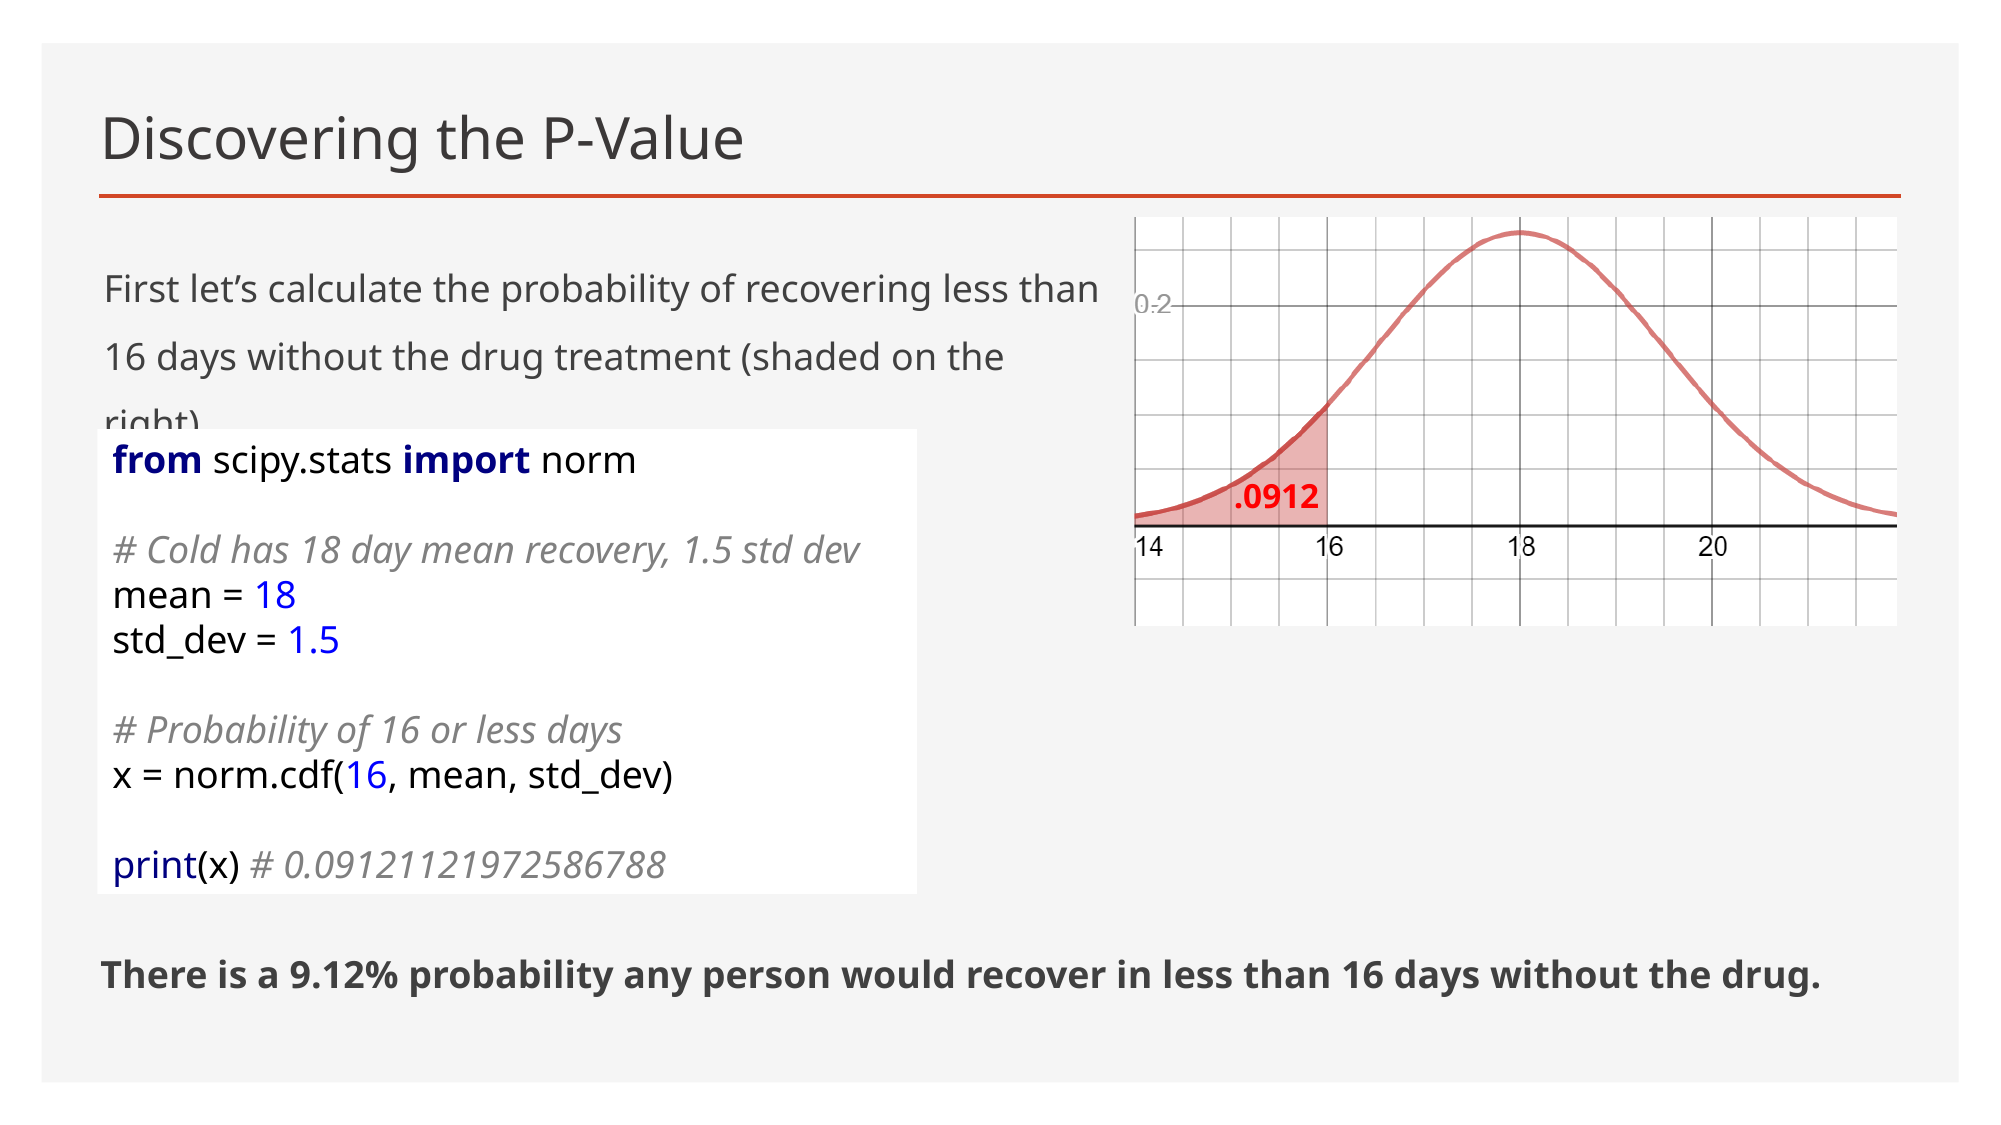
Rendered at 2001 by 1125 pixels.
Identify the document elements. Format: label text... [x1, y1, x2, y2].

list First let’s calculate the probability of recovering less than 16 days without the drug treatment (shaded on the right). [88, 235, 1135, 921]
title Discovering the P-Value [85, 73, 1214, 179]
text_box There is a 9.12% probability any person would recover in less than 16 days without the drug. [85, 921, 1892, 1077]
picture [1134, 217, 1903, 626]
text_box from scipy.stats import norm # Cold has 18 day mean recovery, 1.5 std dev mean = 18 std_dev = 1.5 # Probability of 16 or less days x = norm.cdf(16, mean, std_dev) print(x) # 0.09121121972586788 [97, 429, 917, 894]
